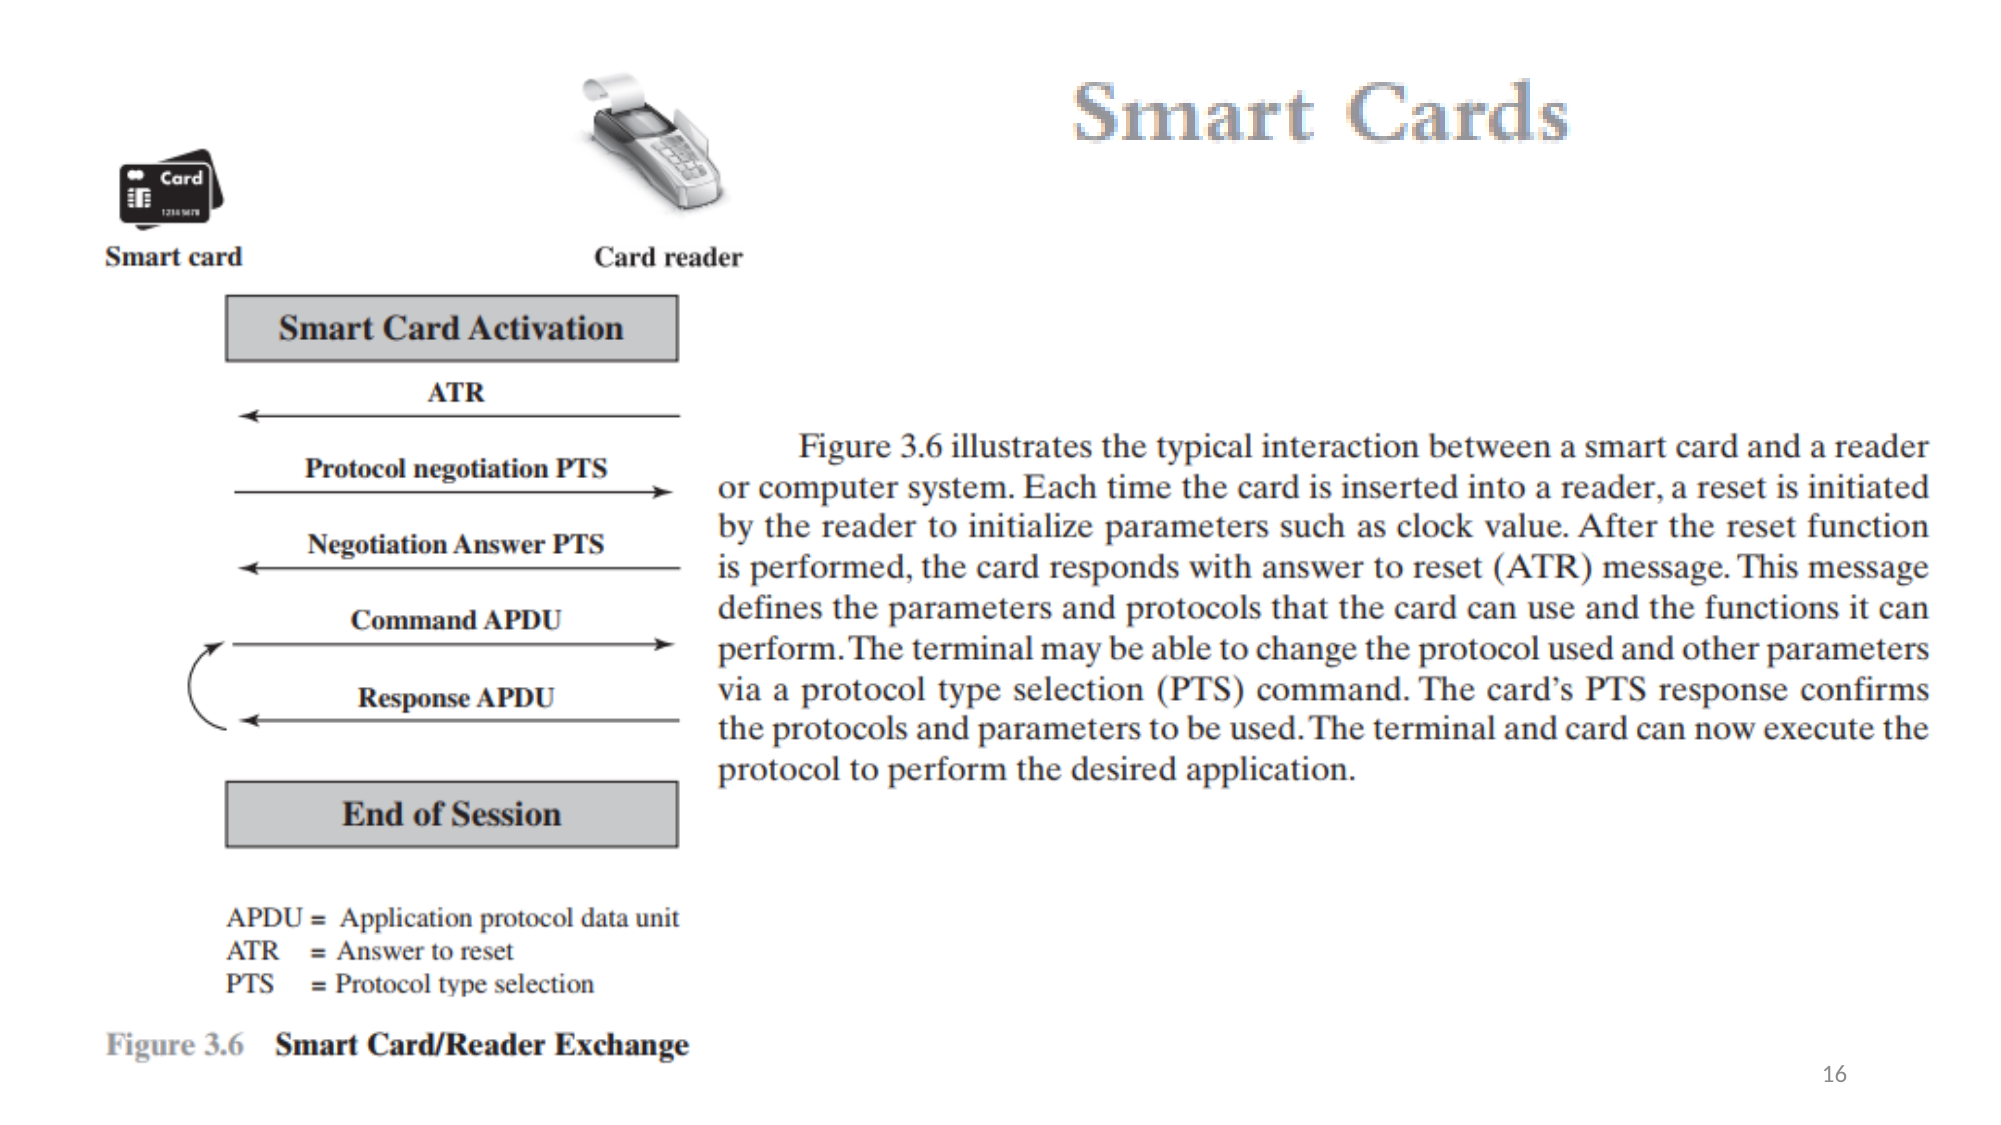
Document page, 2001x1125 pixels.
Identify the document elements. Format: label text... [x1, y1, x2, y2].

picture [1061, 54, 1588, 169]
picture [91, 62, 1936, 1073]
slide_number 16 [1412, 1042, 1863, 1103]
